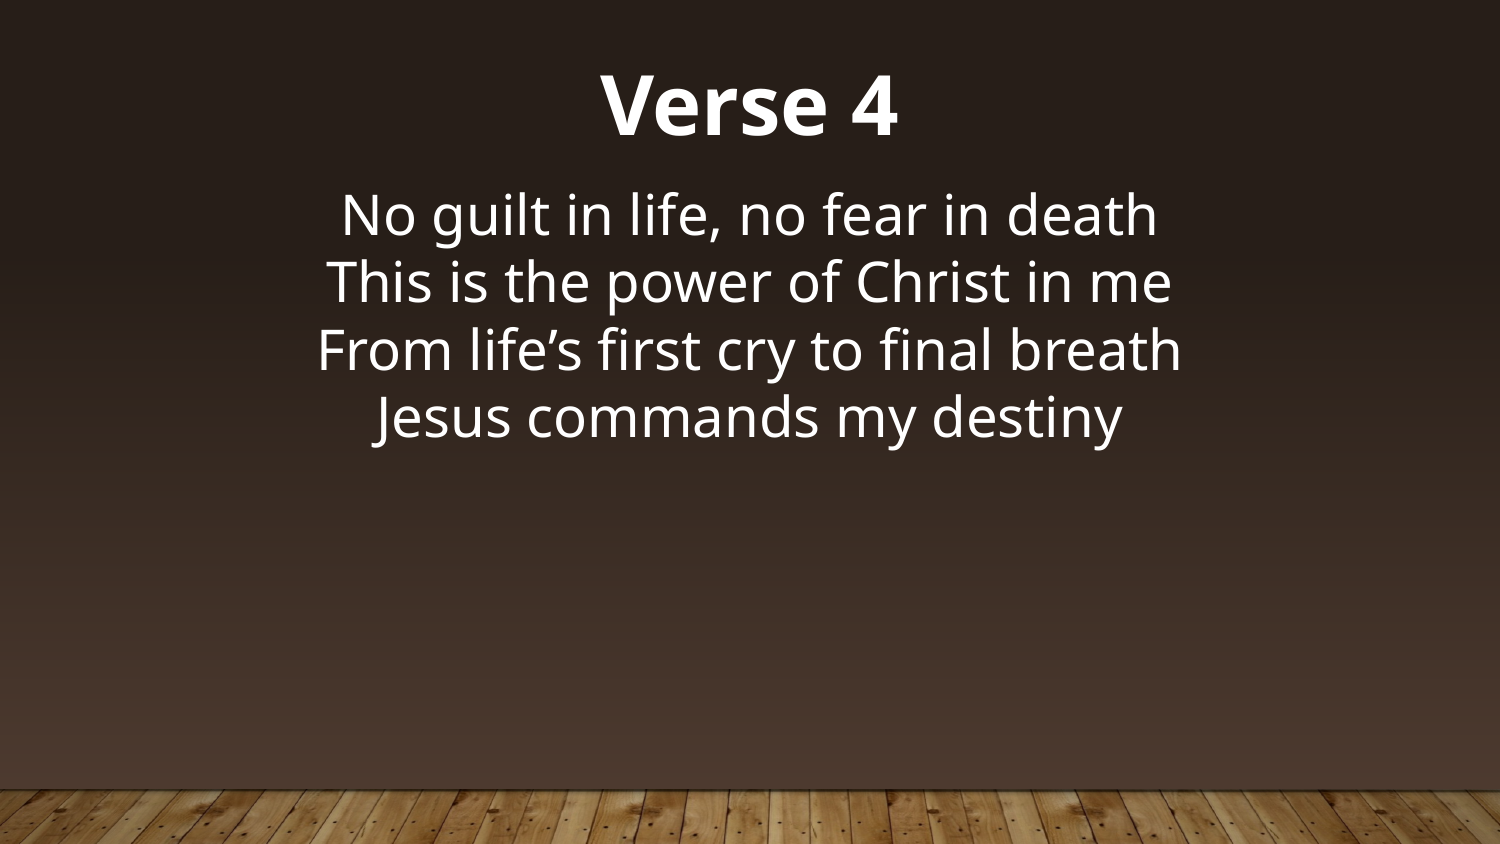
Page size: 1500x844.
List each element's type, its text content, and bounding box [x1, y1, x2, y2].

picture [0, 789, 1500, 844]
text_box No guilt in life, no fear in death This is the power of Christ in me From life’s first cry to final breath Jesus commands my destiny [74, 171, 1425, 524]
text_box Verse 4 [74, 45, 1425, 160]
